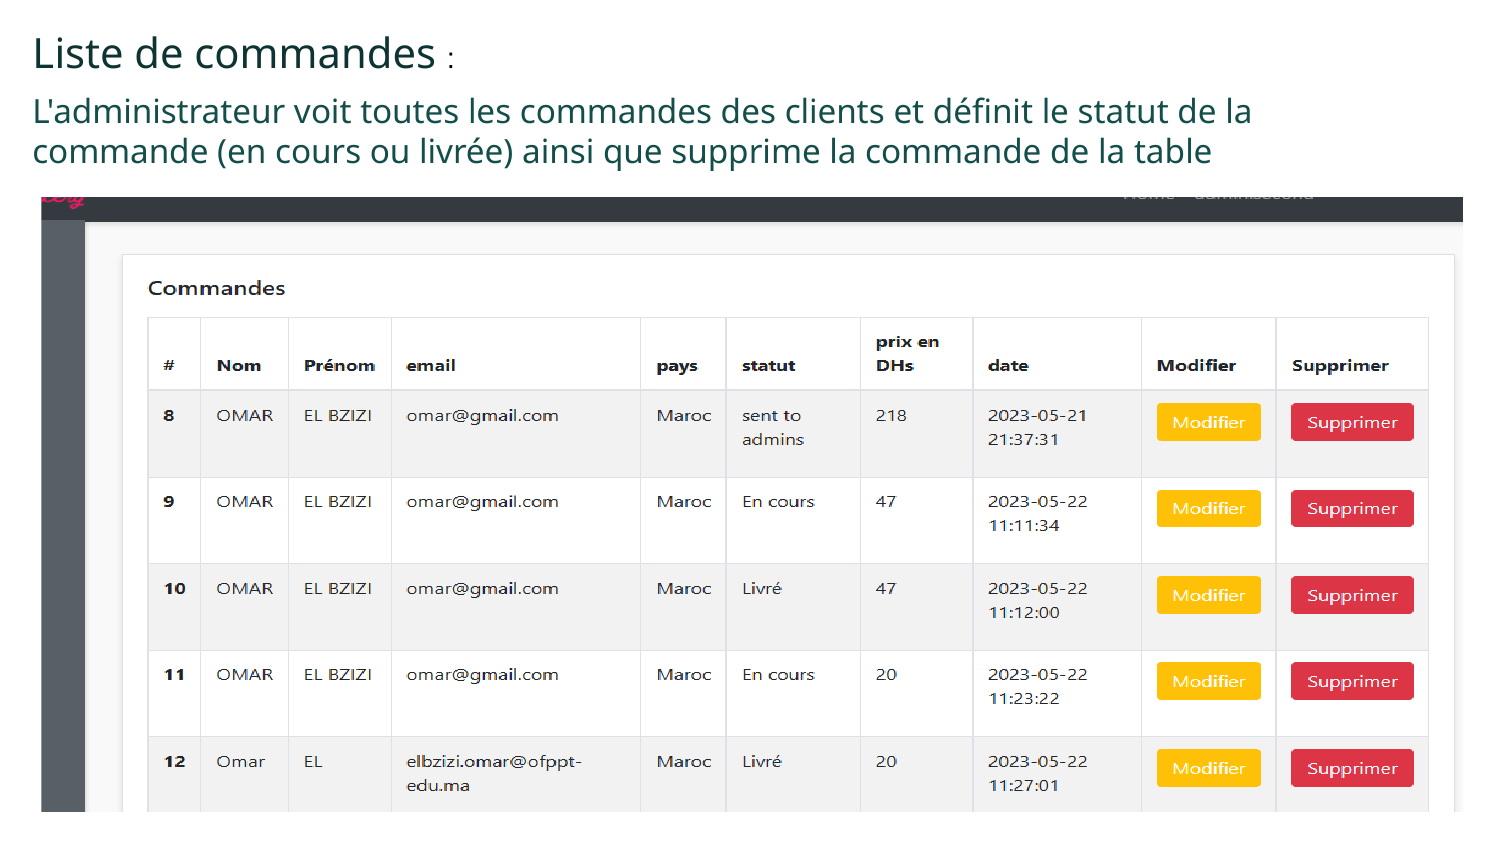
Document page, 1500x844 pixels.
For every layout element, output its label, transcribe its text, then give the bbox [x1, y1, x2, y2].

picture [40, 197, 1464, 812]
text_box L'administrateur voit toutes les commandes des clients et définit le statut de la commande (en cours ou livrée) ainsi que supprime la commande de la table [17, 83, 1336, 178]
text_box Liste de commandes : [17, 19, 491, 83]
